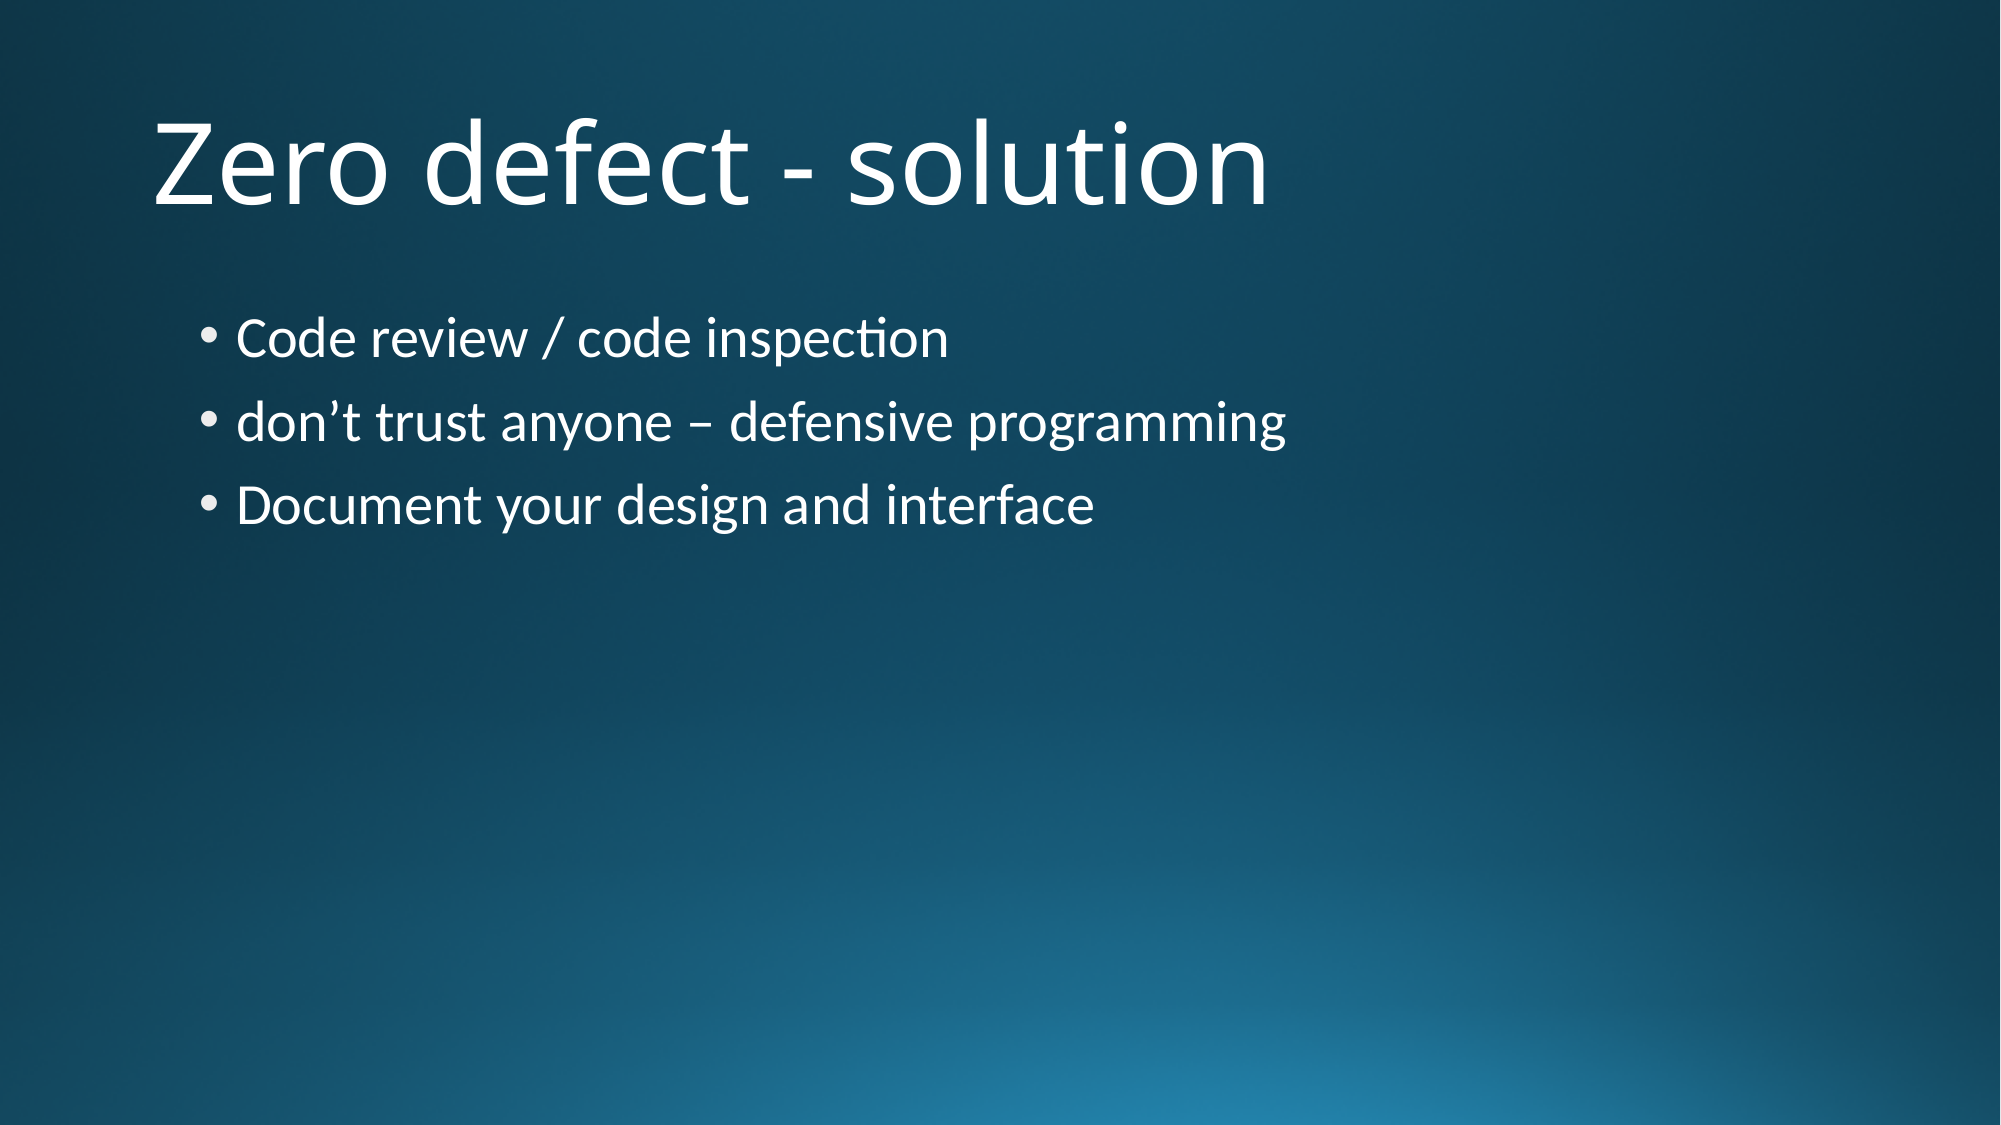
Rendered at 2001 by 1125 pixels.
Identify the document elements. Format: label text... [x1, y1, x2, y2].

title Zero defect - solution [137, 59, 1863, 278]
list Code review / code inspection don’t trust anyone – defensive programming Document your design and interface [183, 299, 1863, 1014]
picture [0, 0, 2001, 1125]
